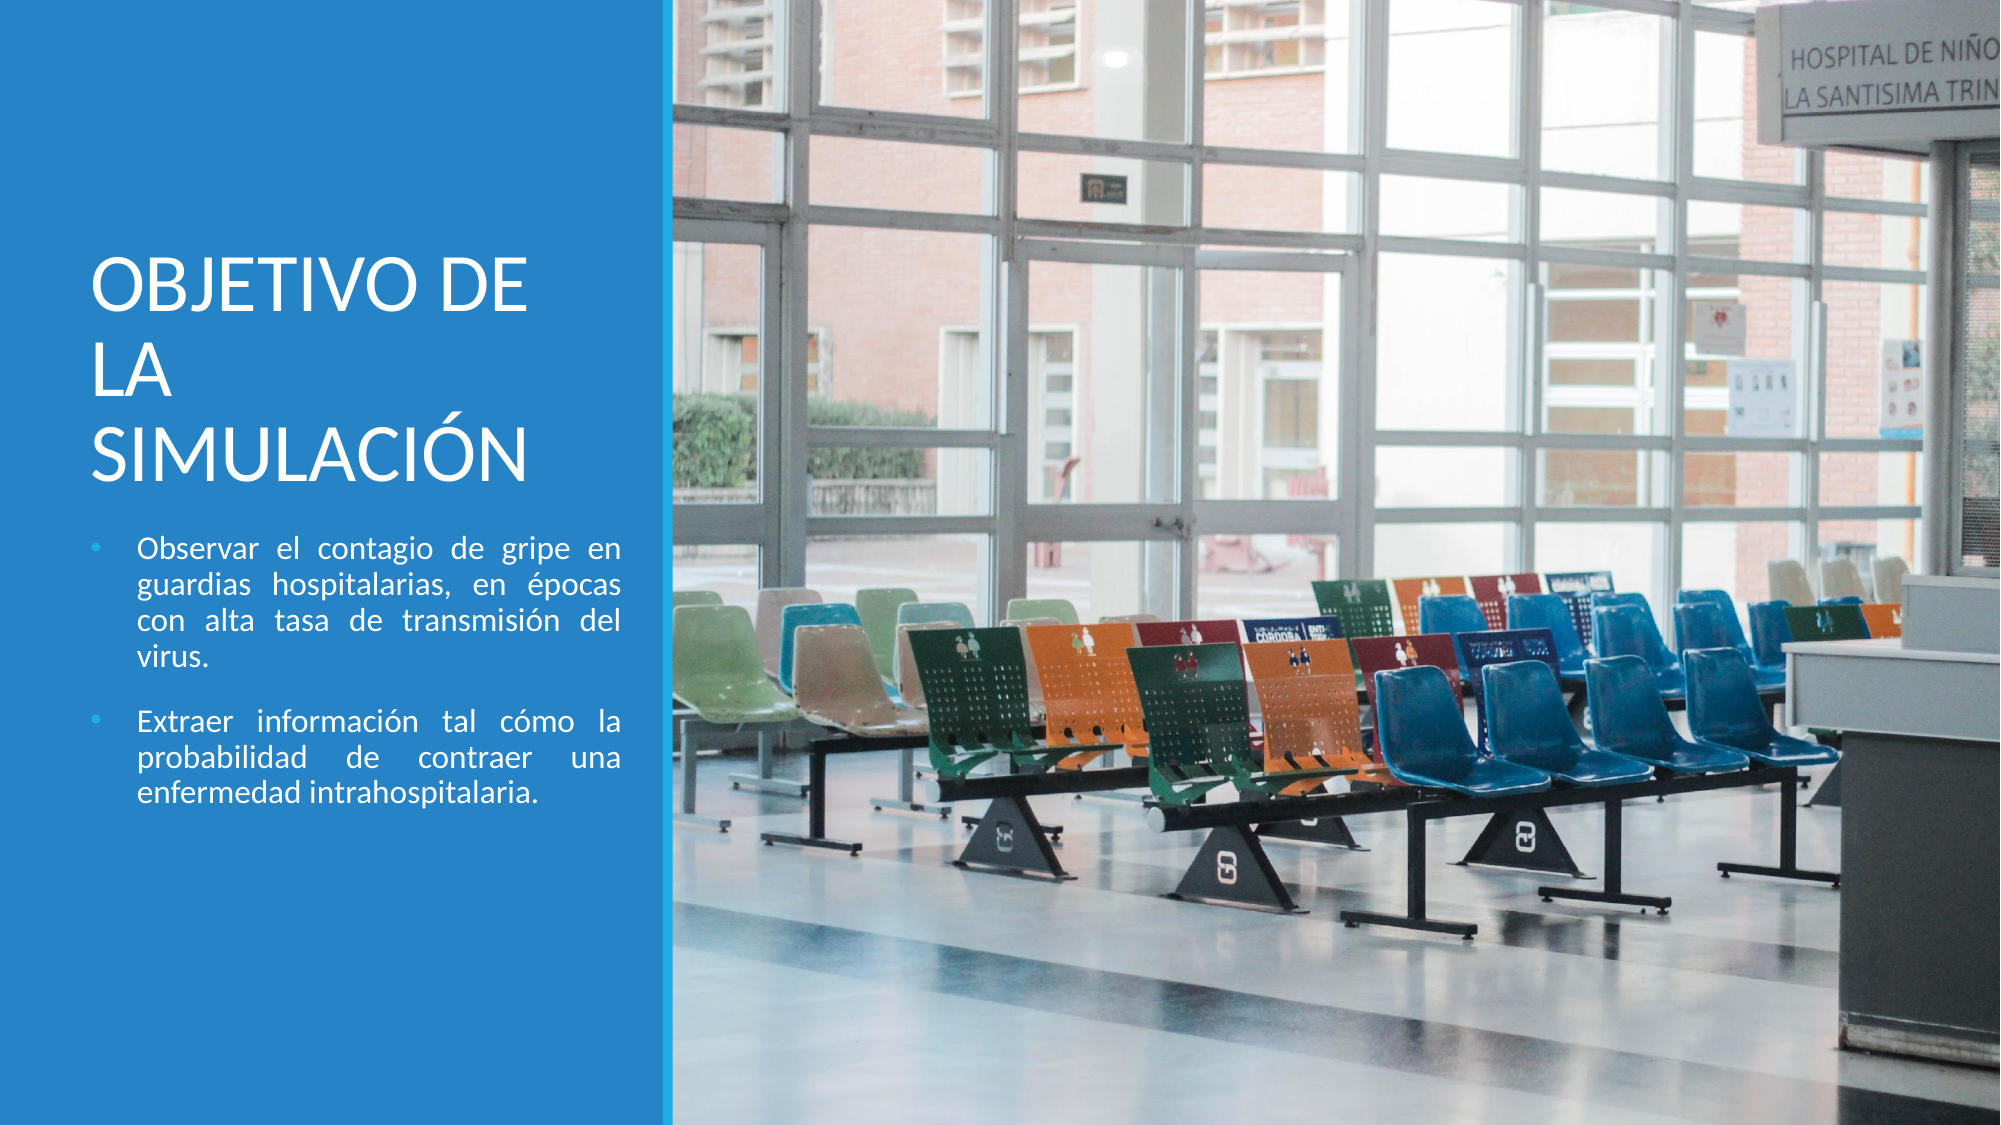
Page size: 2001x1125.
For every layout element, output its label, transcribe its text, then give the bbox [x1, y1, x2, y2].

title OBJETIVO DE LA SIMULACIÓN [75, 97, 638, 506]
list Observar el contagio de gripe en guardias hospitalarias, en épocas con alta tasa de transmisión del virus. Extraer información tal cómo la probabilidad de contraer una enfermedad intrahospitalaria. [75, 523, 638, 1035]
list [672, 0, 2000, 1125]
